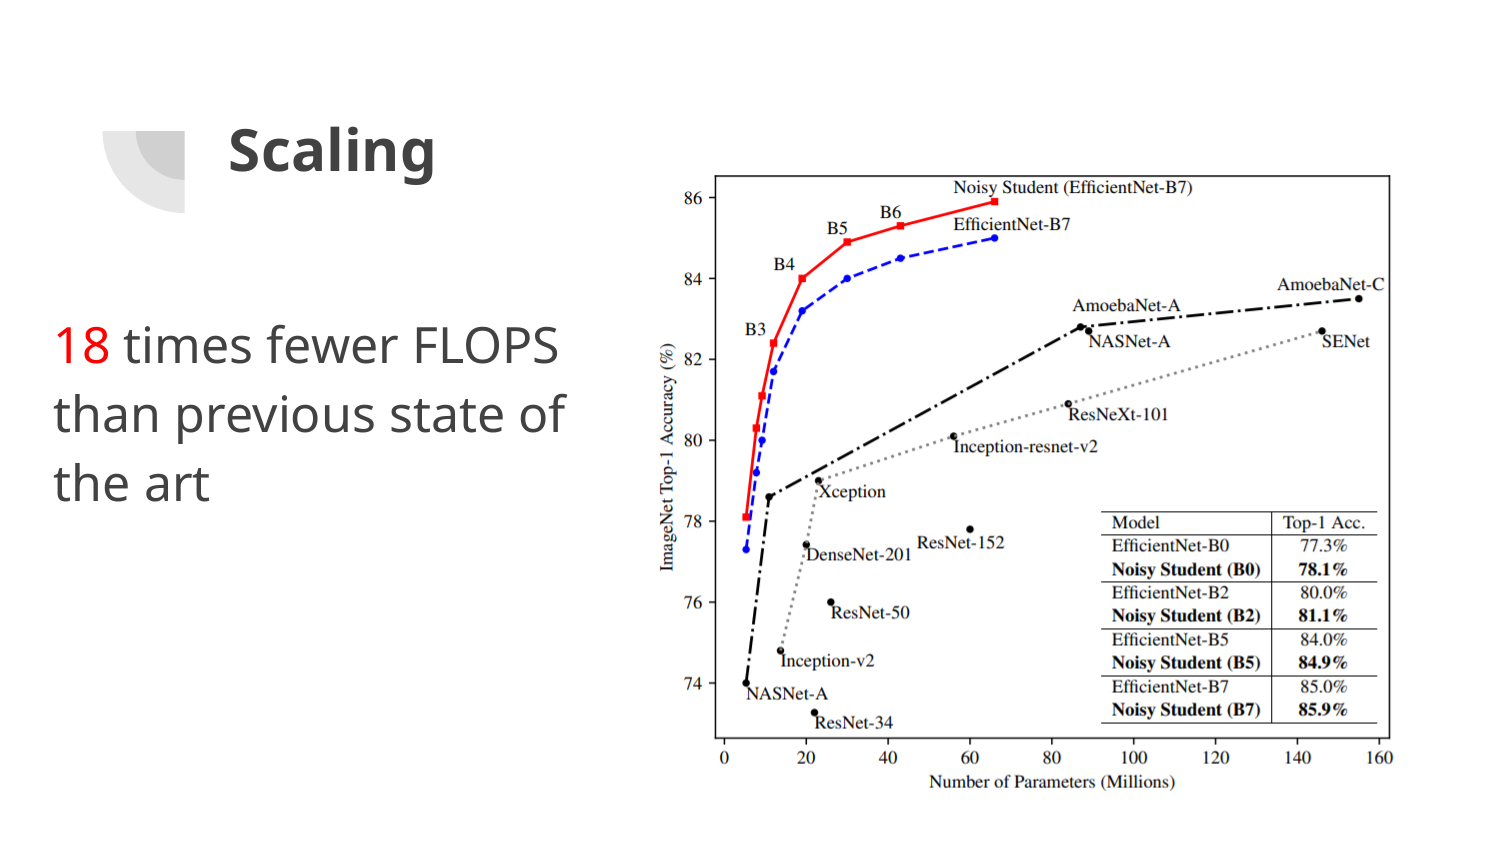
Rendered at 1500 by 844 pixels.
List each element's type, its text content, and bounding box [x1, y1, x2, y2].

picture [605, 139, 1413, 805]
title Scaling [213, 98, 758, 289]
list 18 times fewer FLOPS than previous state of the art [38, 289, 600, 654]
